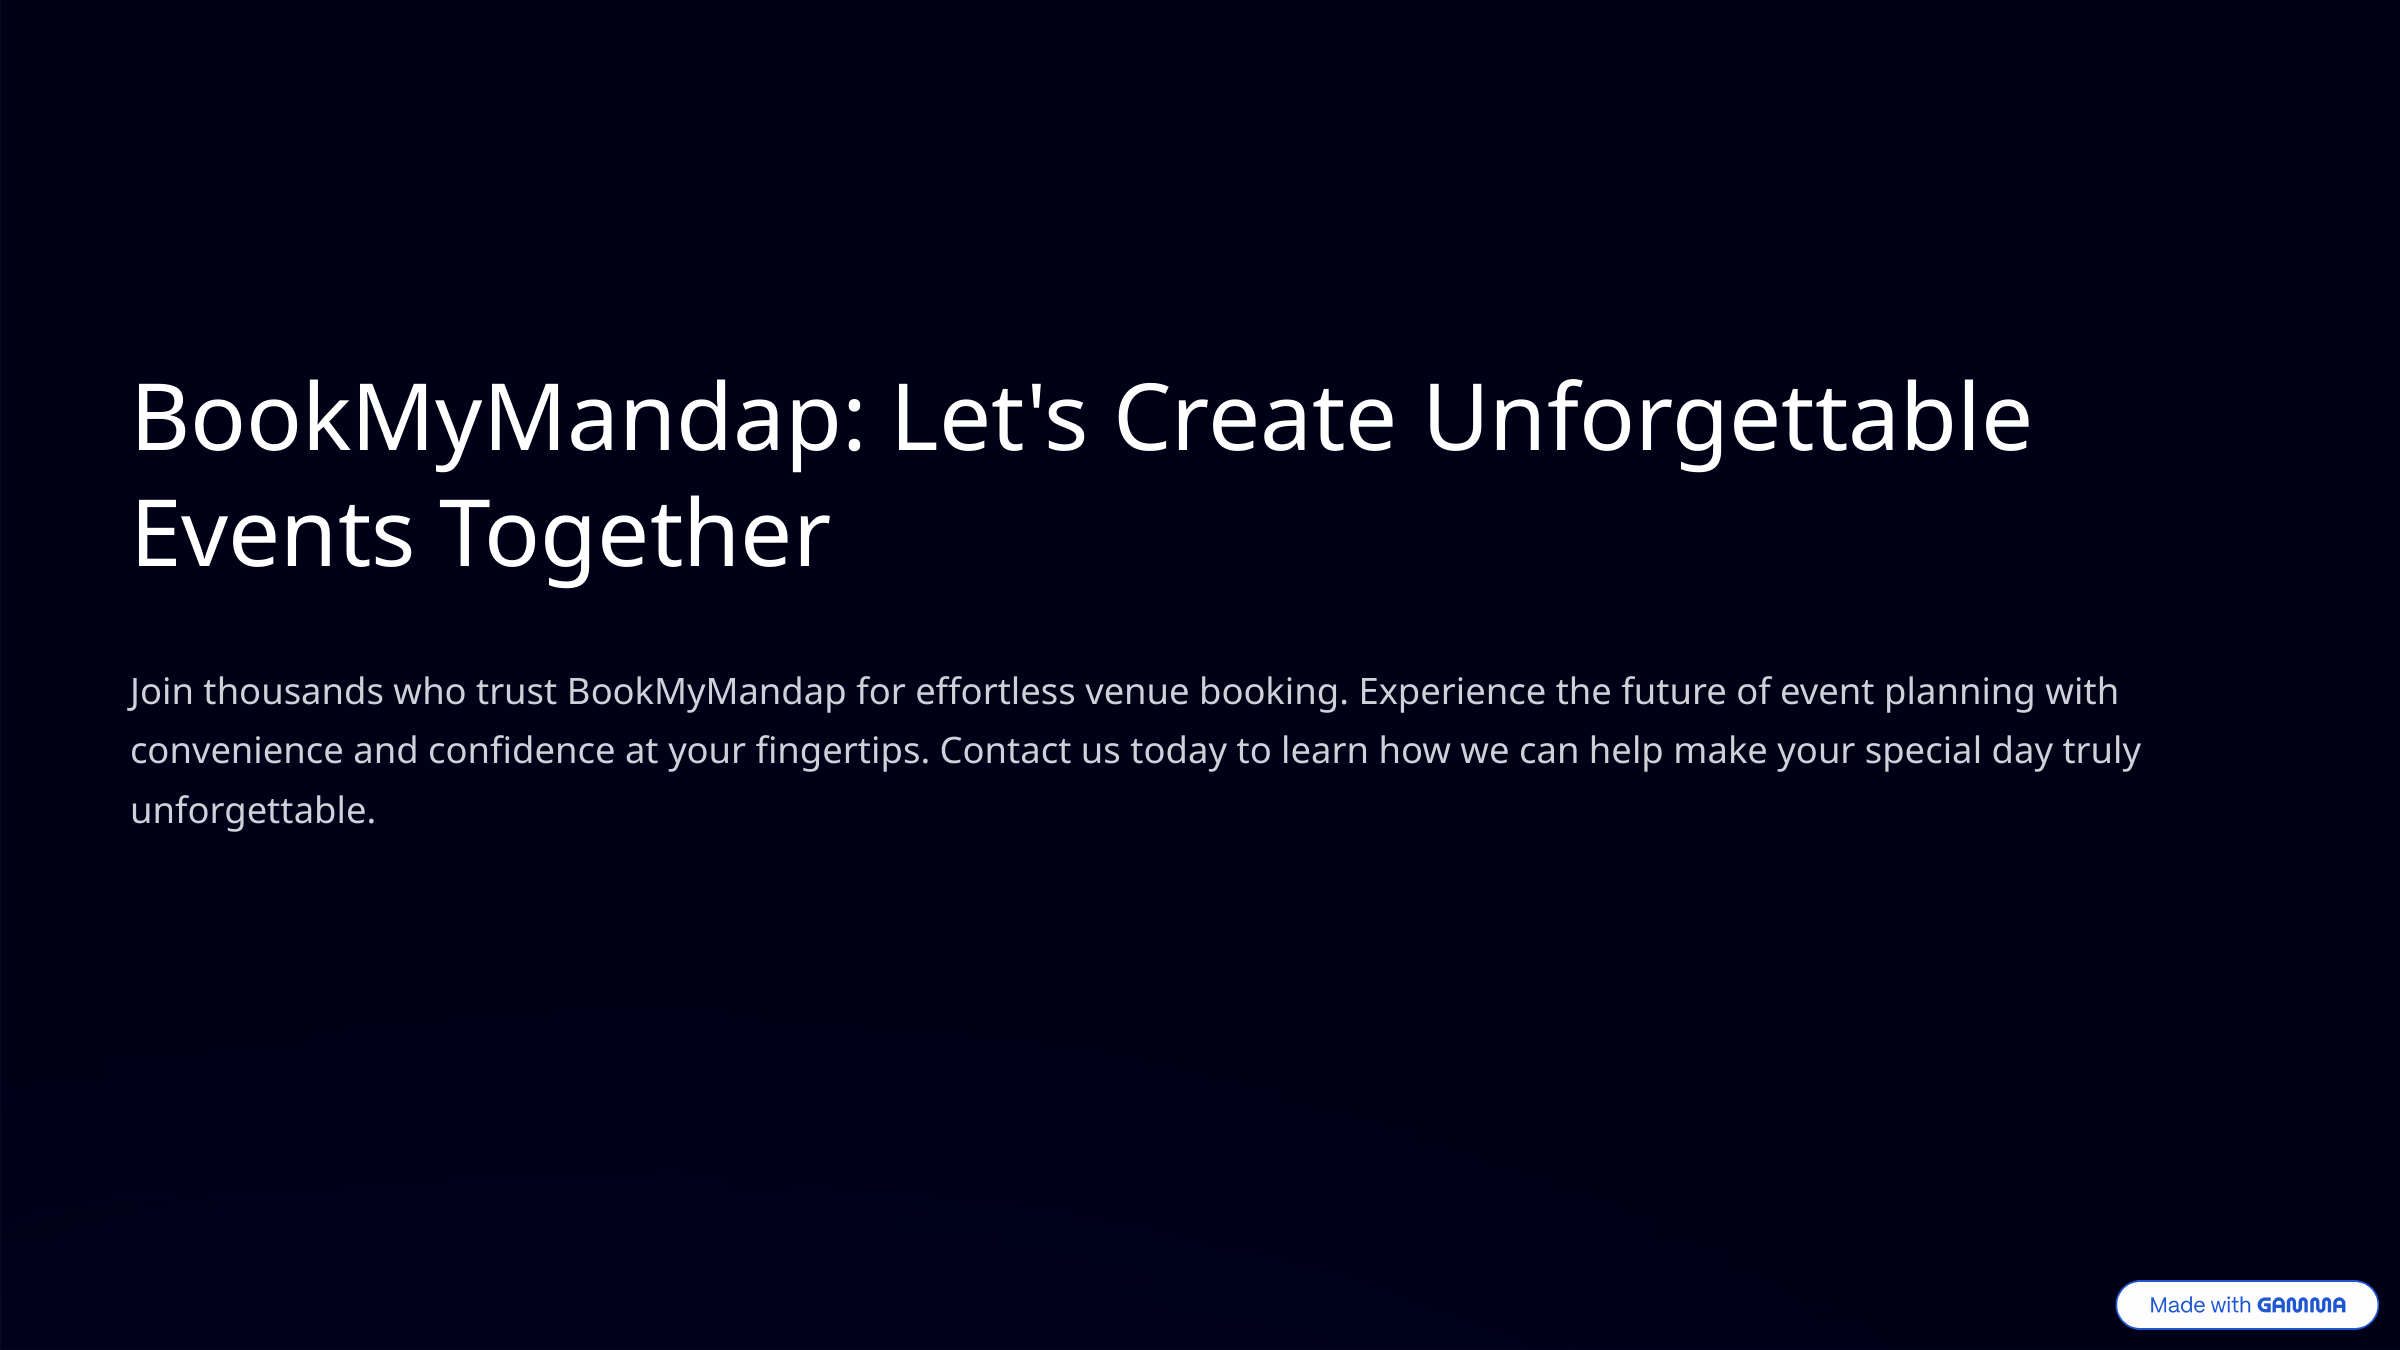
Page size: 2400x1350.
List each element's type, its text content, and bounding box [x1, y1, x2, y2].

picture [2106, 1271, 2389, 1339]
text_box Join thousands who trust BookMyMandap for effortless venue booking. Experience the future of event planning with convenience and confidence at your fingertips. Contact us today to learn how we can help make your special day truly unforgettable. [130, 652, 2272, 891]
text_box BookMyMandap: Let's Create Unforgettable Events Together [130, 353, 2272, 652]
